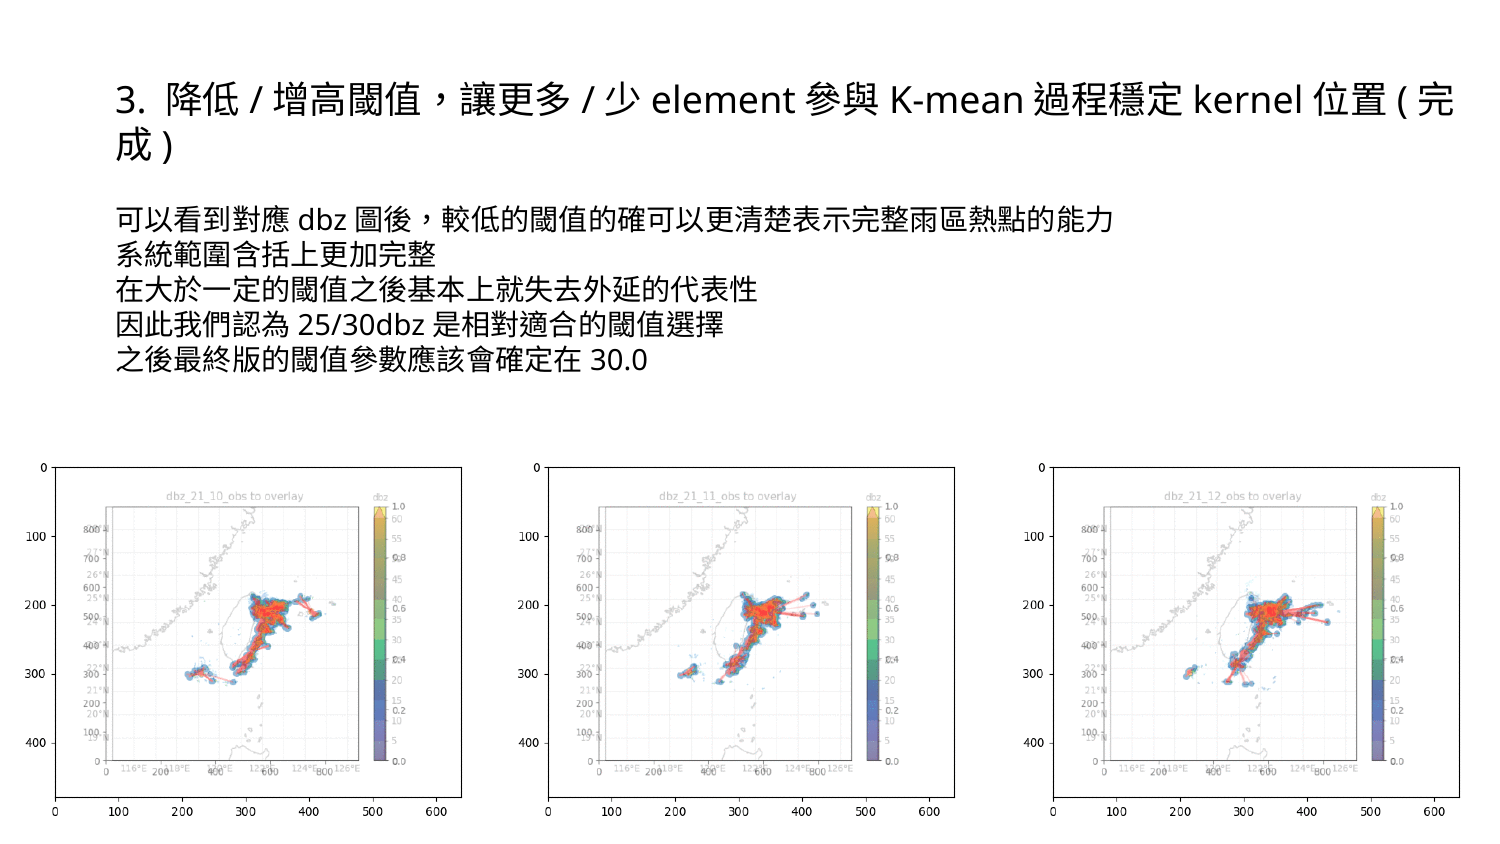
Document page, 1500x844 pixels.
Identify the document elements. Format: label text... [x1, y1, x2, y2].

text_box 3. 降低/增高閾值，讓更多/少element參與K-mean過程穩定kernel位置(完成) 可以看到對應dbz圖後，較低的閾值的確可以更清楚表示完整雨區熱點的能力 系統範圍含括上更加完整 在大於一定的閾值之後基本上就失去外延的代表性 因此我們認為25/30dbz是相對適合的閾值選擇 之後最終版的閾值參數應該會確定在30.0 [100, 61, 1475, 392]
picture [0, 415, 1500, 844]
